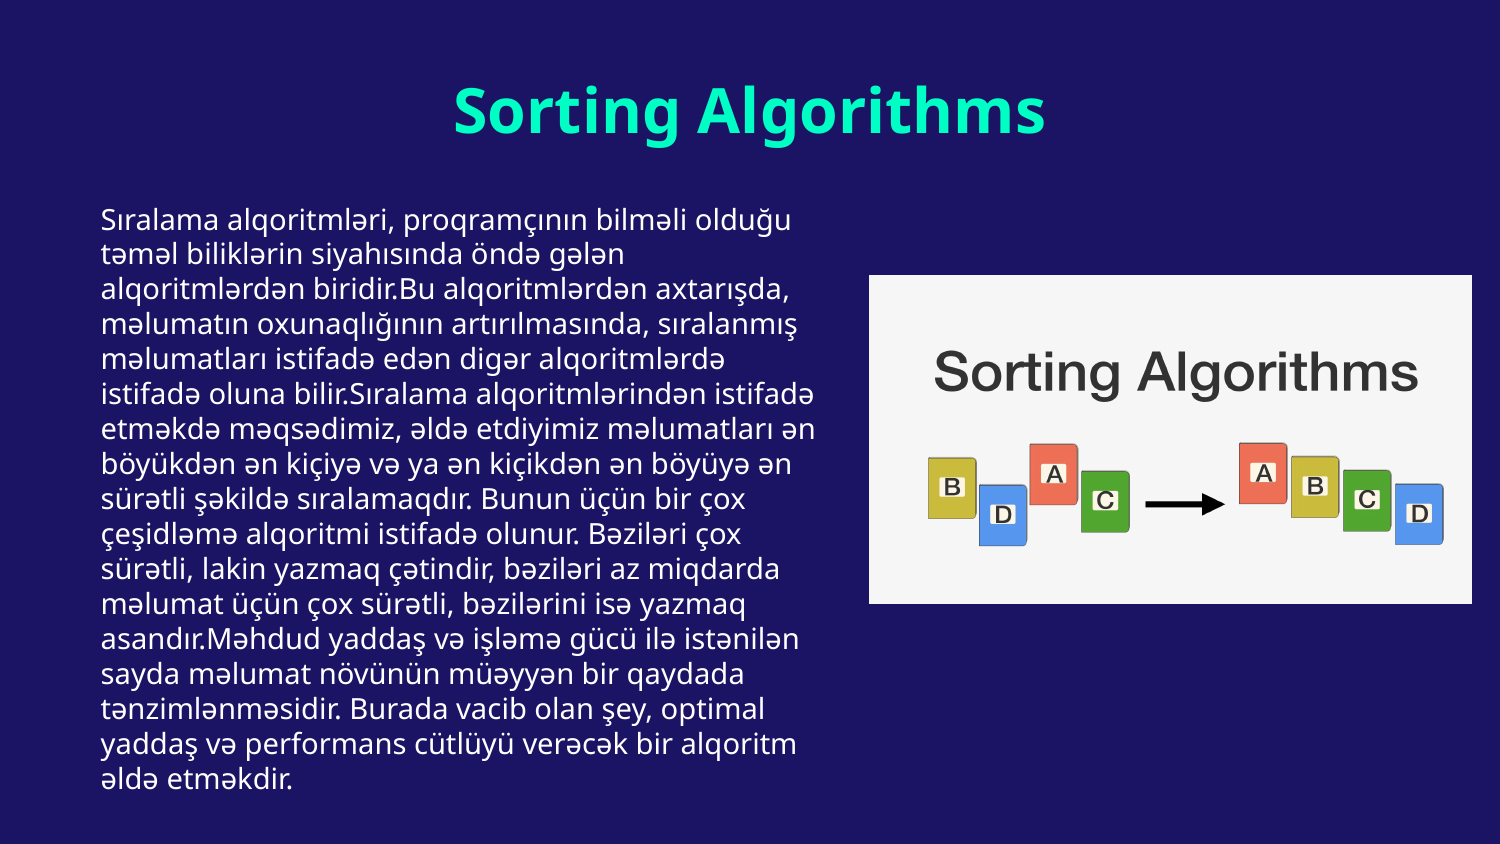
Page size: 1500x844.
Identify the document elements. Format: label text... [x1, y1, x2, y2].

title Sorting Algorithms [209, 56, 1291, 166]
subtitle Sıralama alqoritmləri, proqramçının bilməli olduğu təməl biliklərin siyahısında öndə gələn alqoritmlərdən biridir.Bu alqoritmlərdən axtarışda, məlumatın oxunaqlığının artırılmasında, sıralanmış məlumatları istifadə edən digər alqoritmlərdə istifadə oluna bilir.Sıralama alqoritmlərindən istifadə etməkdə məqsədimiz, əldə etdiyimiz məlumatları ən böyükdən ən kiçiyə və ya ən kiçikdən ən böyüyə ən sürətli şəkildə sıralamaqdır. Bunun üçün bir çox çeşidləmə alqoritmi istifadə olunur. Bəziləri çox sürətli, lakin yazmaq çətindir, bəziləri az miqdarda məlumat üçün çox sürətli, bəzilərini isə yazmaq asandır.Məhdud yaddaş və işləmə gücü ilə istənilən sayda məlumat növünün müəyyən bir qaydada tənzimlənməsidir. Burada vacib olan şey, optimal yaddaş və performans cütlüyü verəcək bir alqoritm əldə etməkdir. [85, 185, 834, 727]
picture [869, 275, 1473, 605]
text_box [114, 678, 1220, 727]
